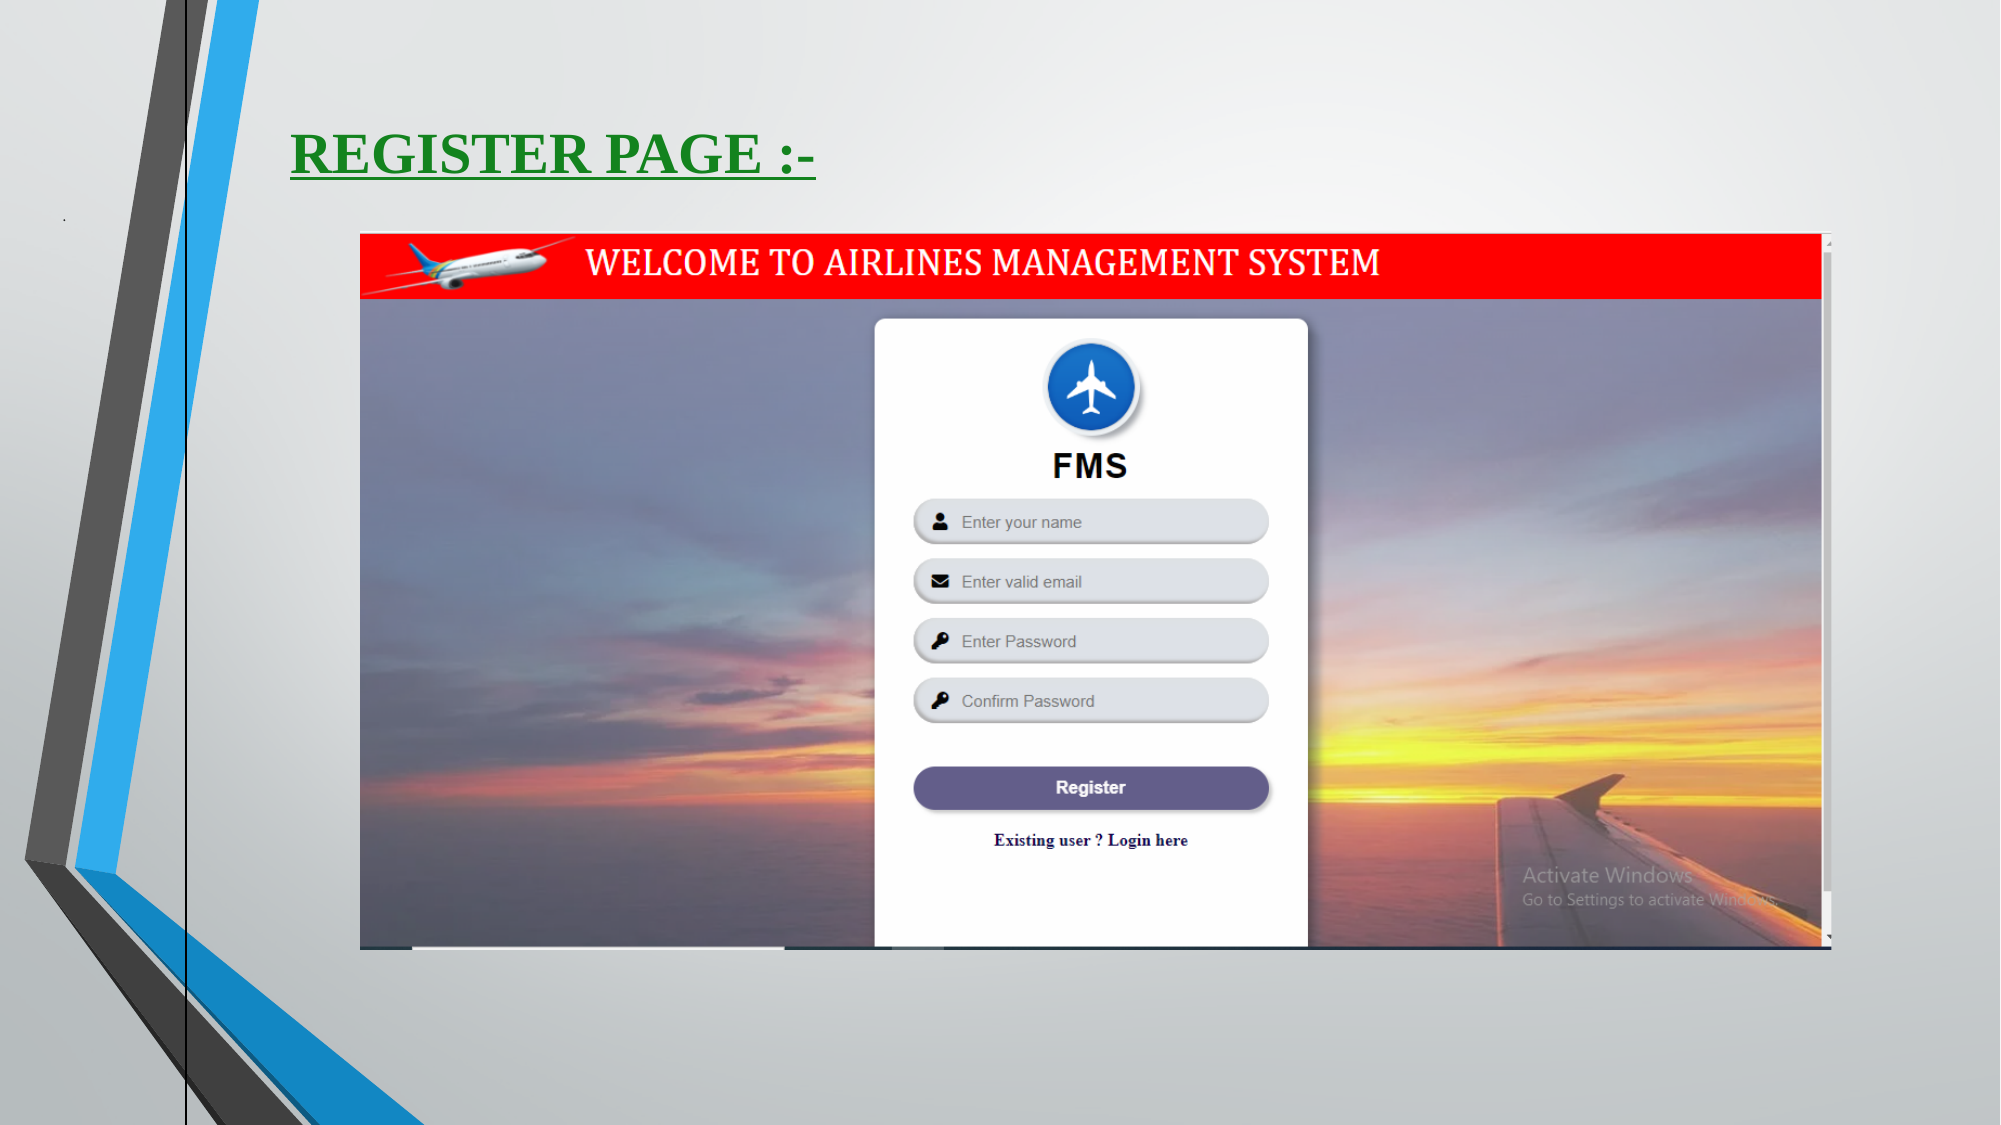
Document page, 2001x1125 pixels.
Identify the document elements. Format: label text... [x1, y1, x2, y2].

picture [359, 231, 1832, 951]
title Register Page :- [290, 65, 1175, 193]
